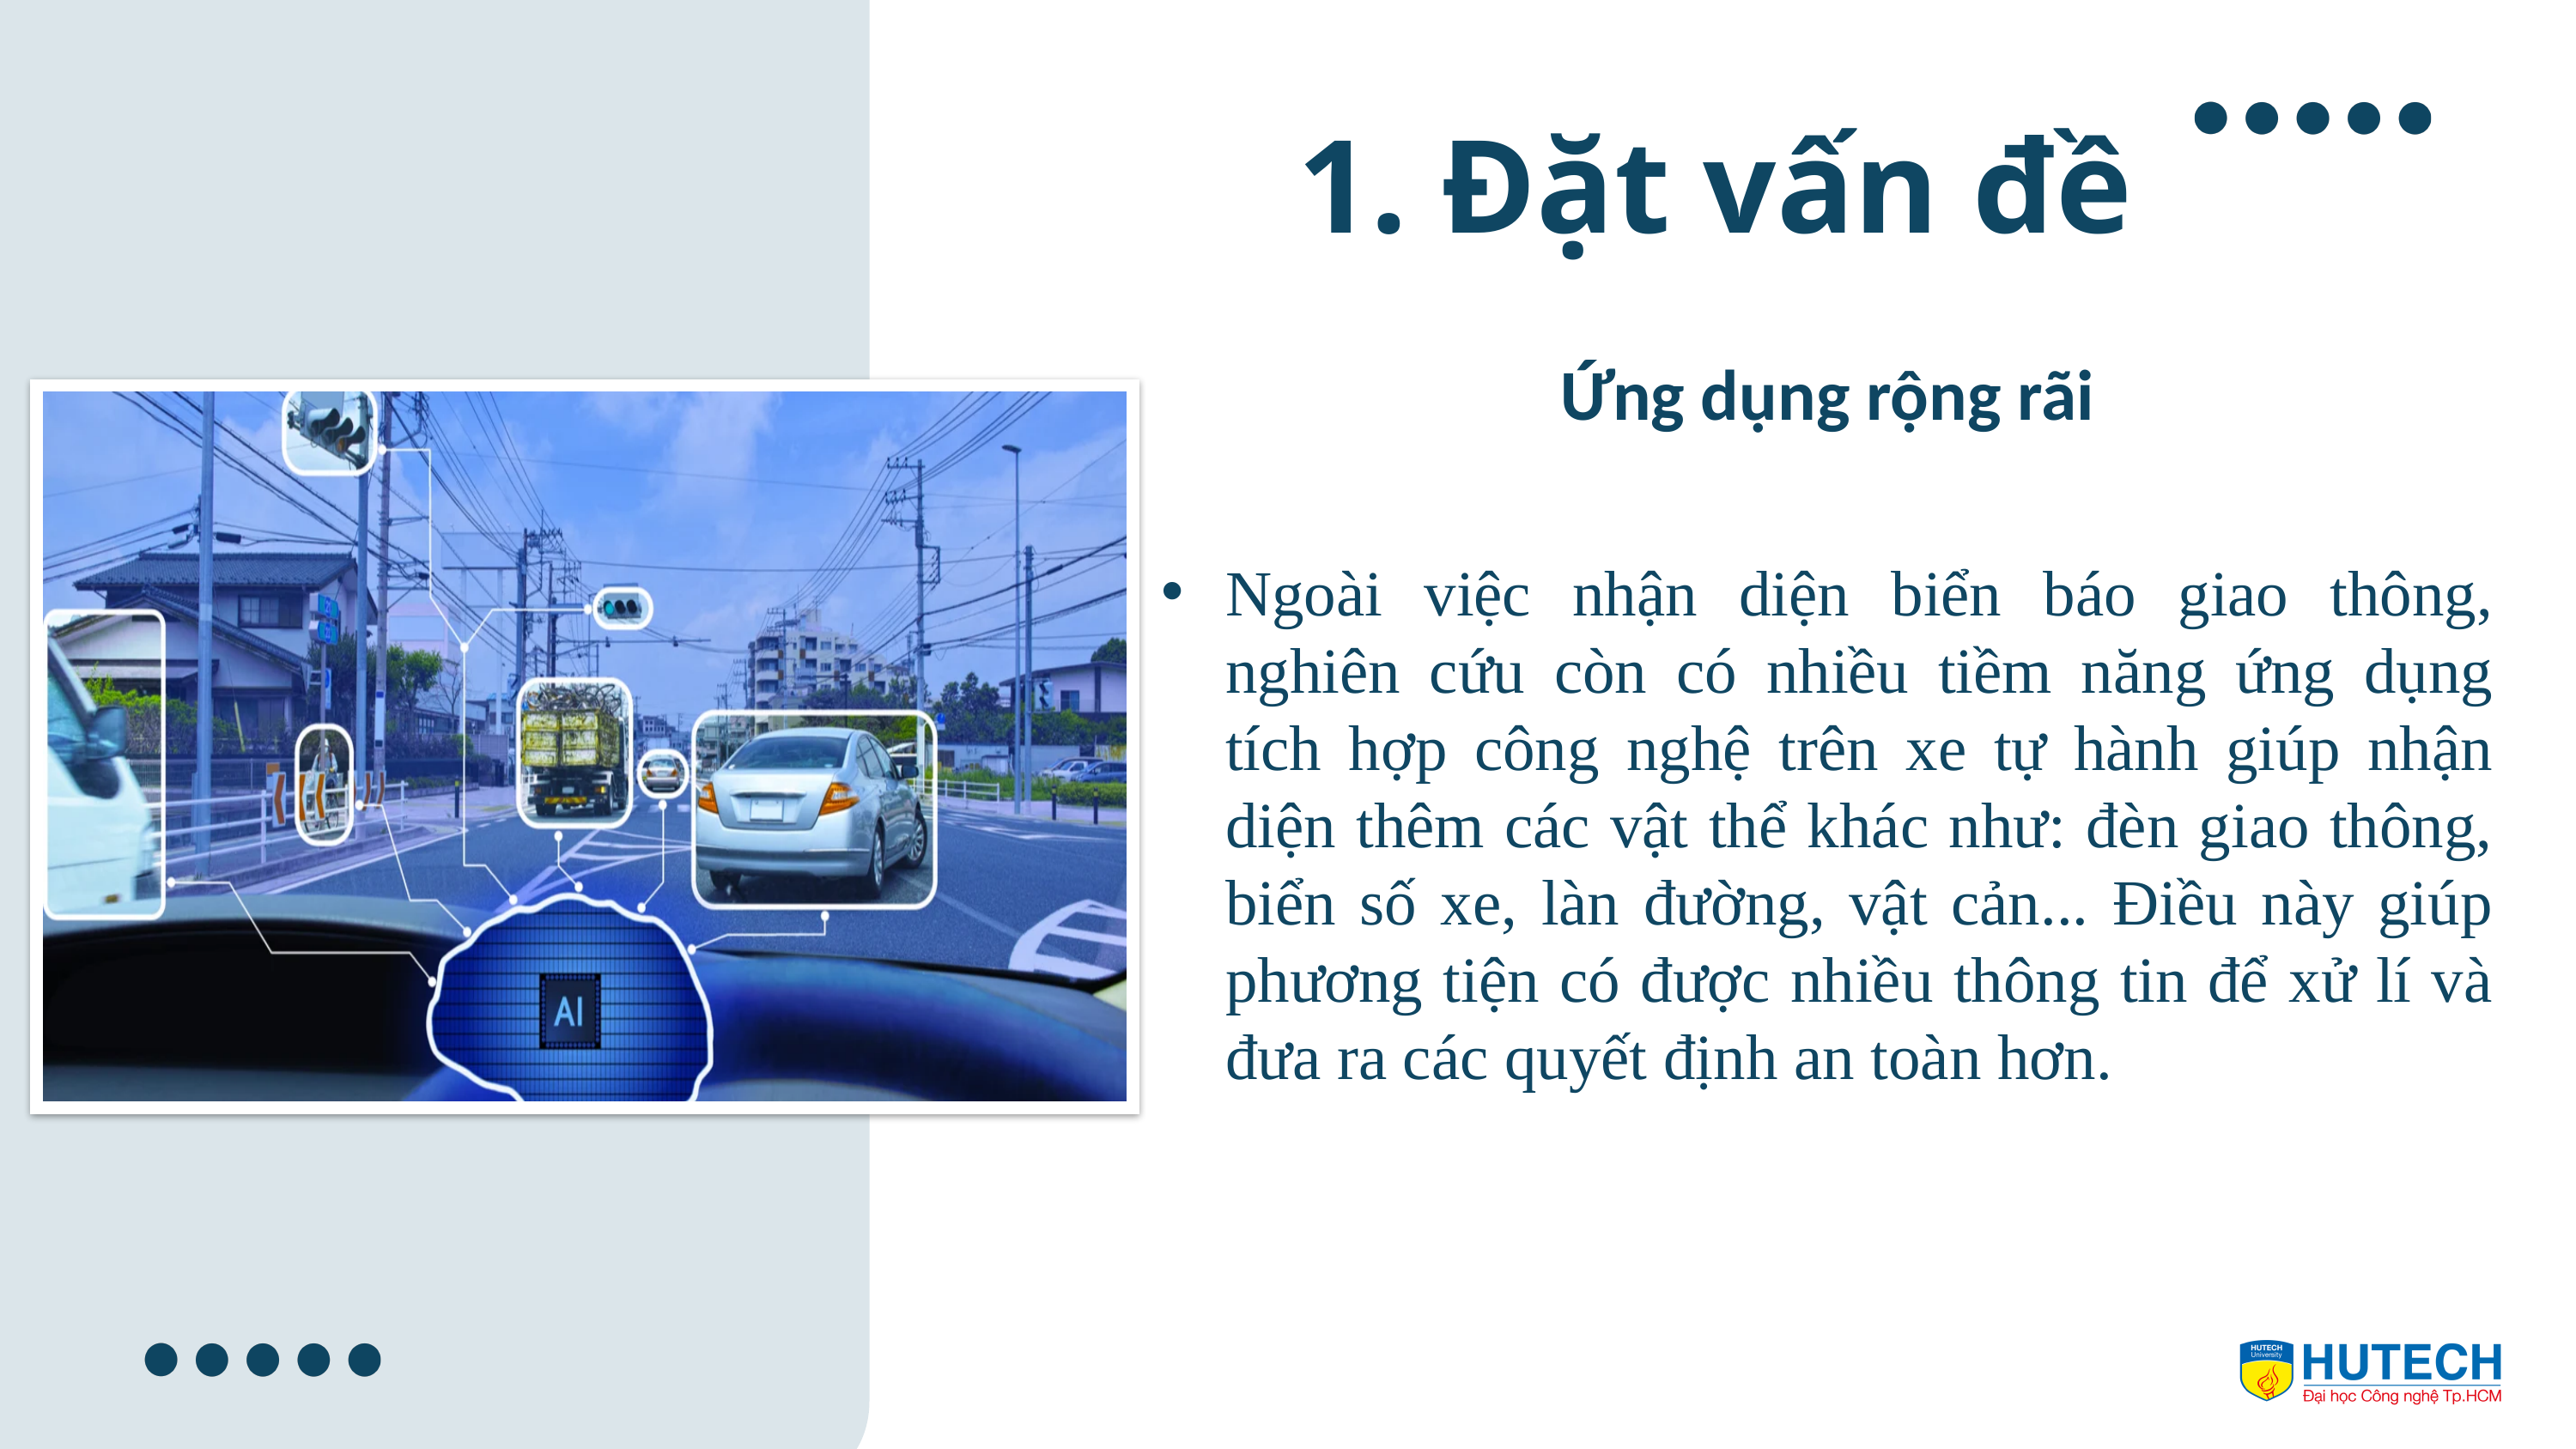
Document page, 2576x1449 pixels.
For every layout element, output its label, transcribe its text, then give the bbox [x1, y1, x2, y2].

text_box 1. Đặt vấn đề [1073, 129, 2357, 233]
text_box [0, 0, 870, 1449]
text_box Ứng dụng rộng rãi [1269, 342, 2386, 441]
picture [42, 391, 1127, 1102]
text_box [2194, 100, 2432, 136]
text_box Ngoài việc nhận diện biển báo giao thông, nghiên cứu còn có nhiều tiềm năng ứng dụng tích hợp công nghệ trên xe tự hành giúp nhận diện thêm các vật thể khác như: đèn giao thông, biển số xe, làn đường, vật cản... Điều này giúp phương tiện có được nhiều thông tin để xử lí và đưa ra các quyết định an toàn hơn. [1148, 545, 2507, 1099]
text_box [2221, 1325, 2519, 1420]
